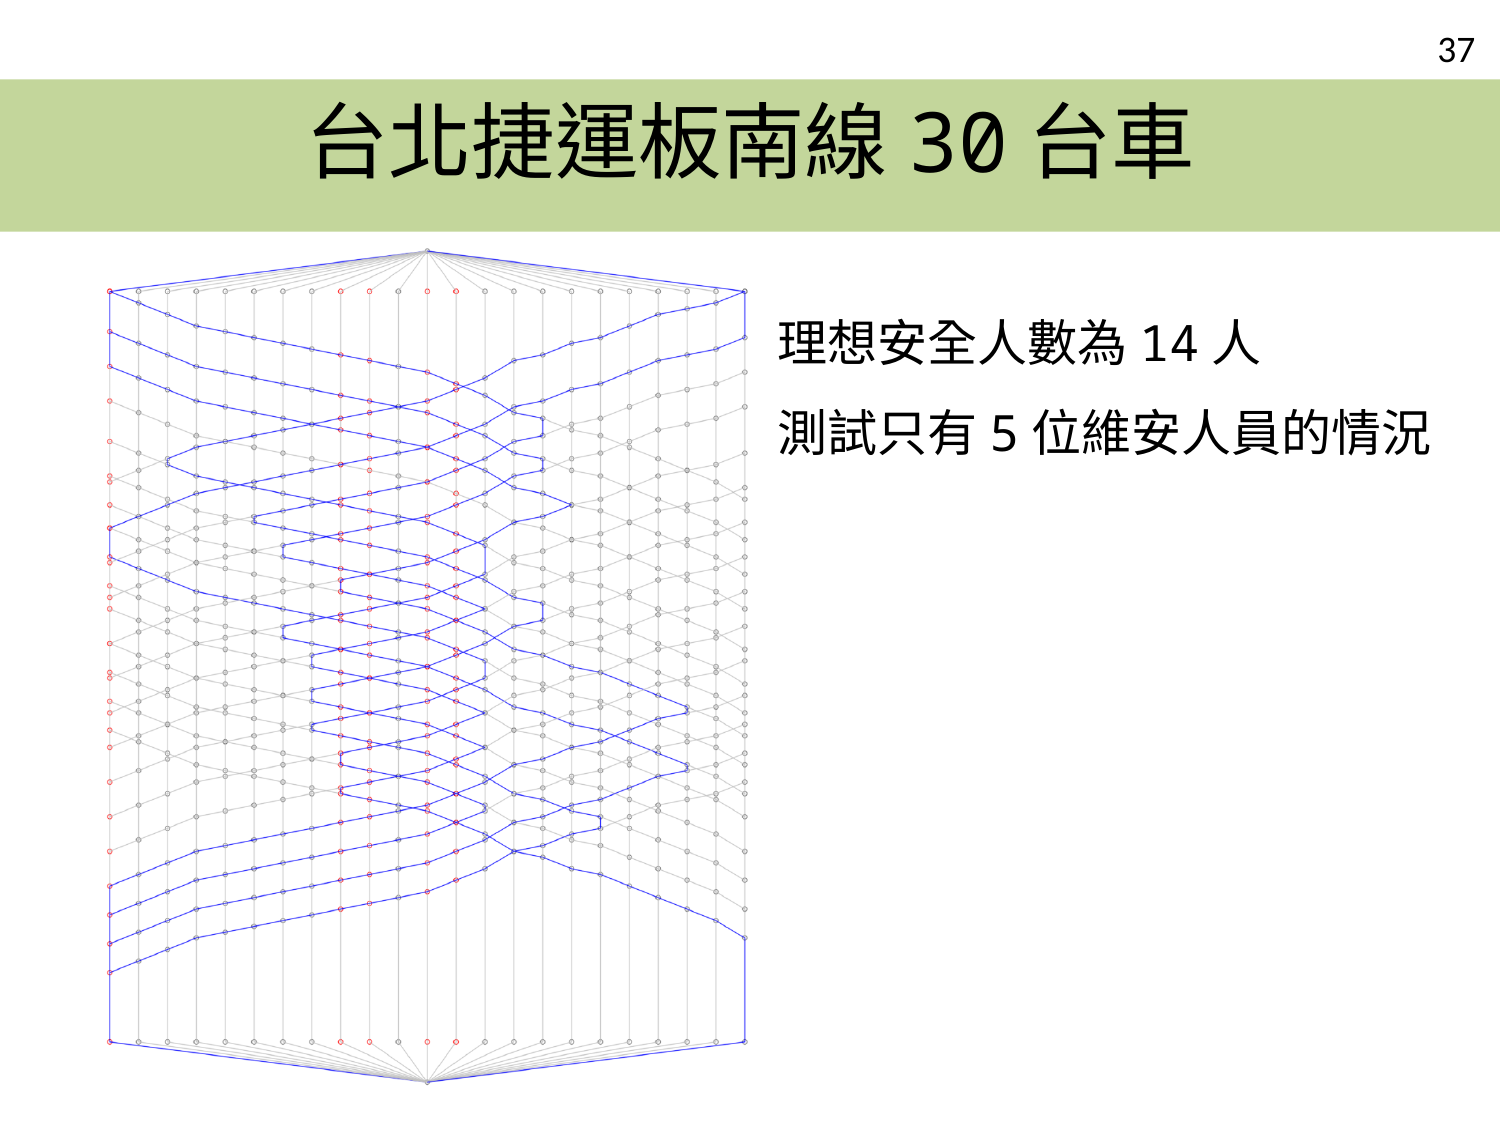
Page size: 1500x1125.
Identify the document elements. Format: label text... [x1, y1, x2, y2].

title 台北捷運板南線30台車 [75, 45, 1425, 233]
picture [96, 243, 756, 1091]
text_box 理想安全人數為14人 測試只有5位維安人員的情況 [762, 273, 1446, 469]
